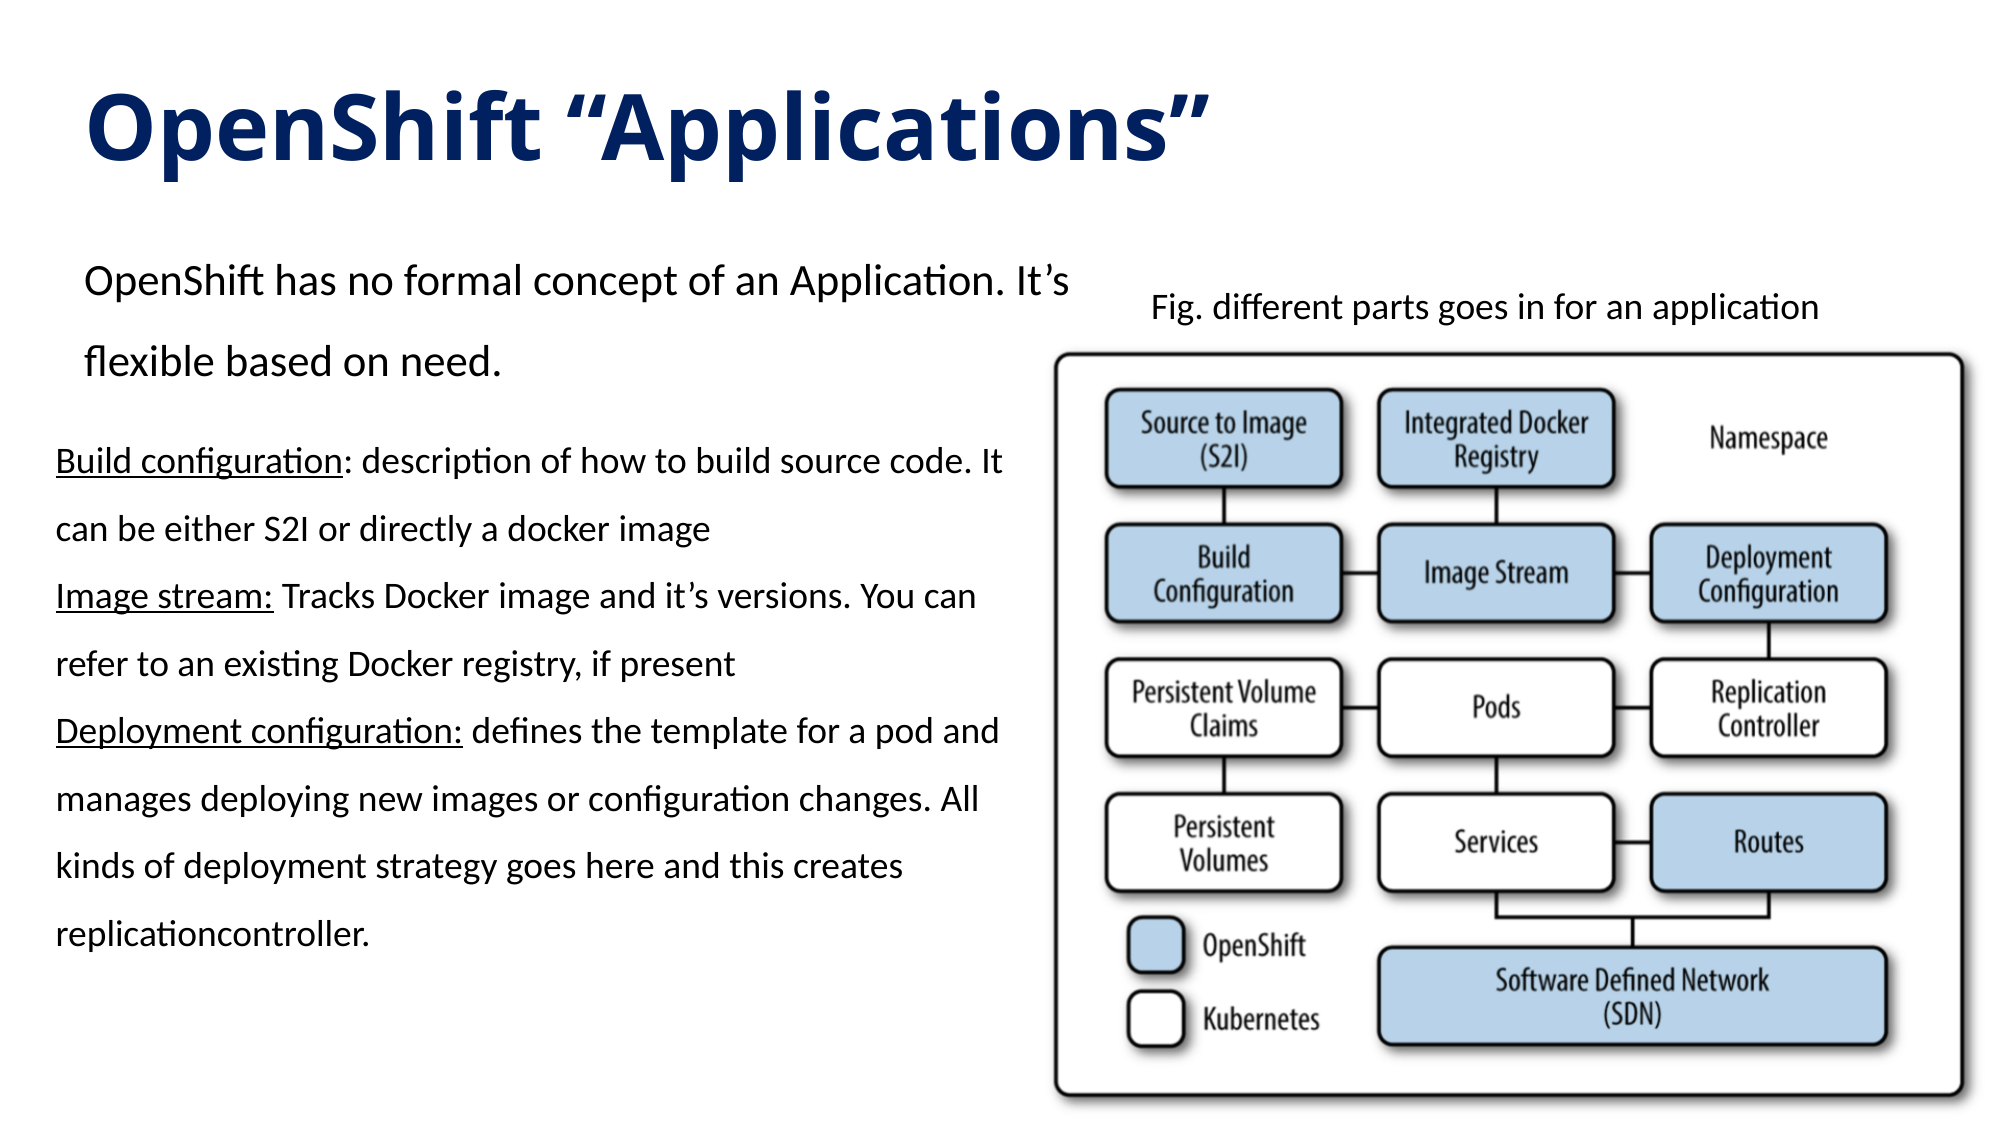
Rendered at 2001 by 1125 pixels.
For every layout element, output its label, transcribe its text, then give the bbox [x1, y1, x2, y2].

title OpenShift “Applications” [69, 22, 1795, 240]
picture [1041, 335, 2000, 1125]
list OpenShift has no formal concept of an Application. It’s flexible based on need. [69, 216, 1090, 394]
text_box Build configuration: description of how to build source code. It can be either S2I or directly a docker image Image stream: Tracks Docker image and it’s versions. You can refer to an existing Docker registry, if present Deployment configuration: defines the template for a pod and manages deploying new images or configuration changes. All kinds of deployment strategy goes here and this creates replicationcontroller. [40, 406, 1041, 1096]
text_box Fig. different parts goes in for an application [1136, 274, 1836, 335]
